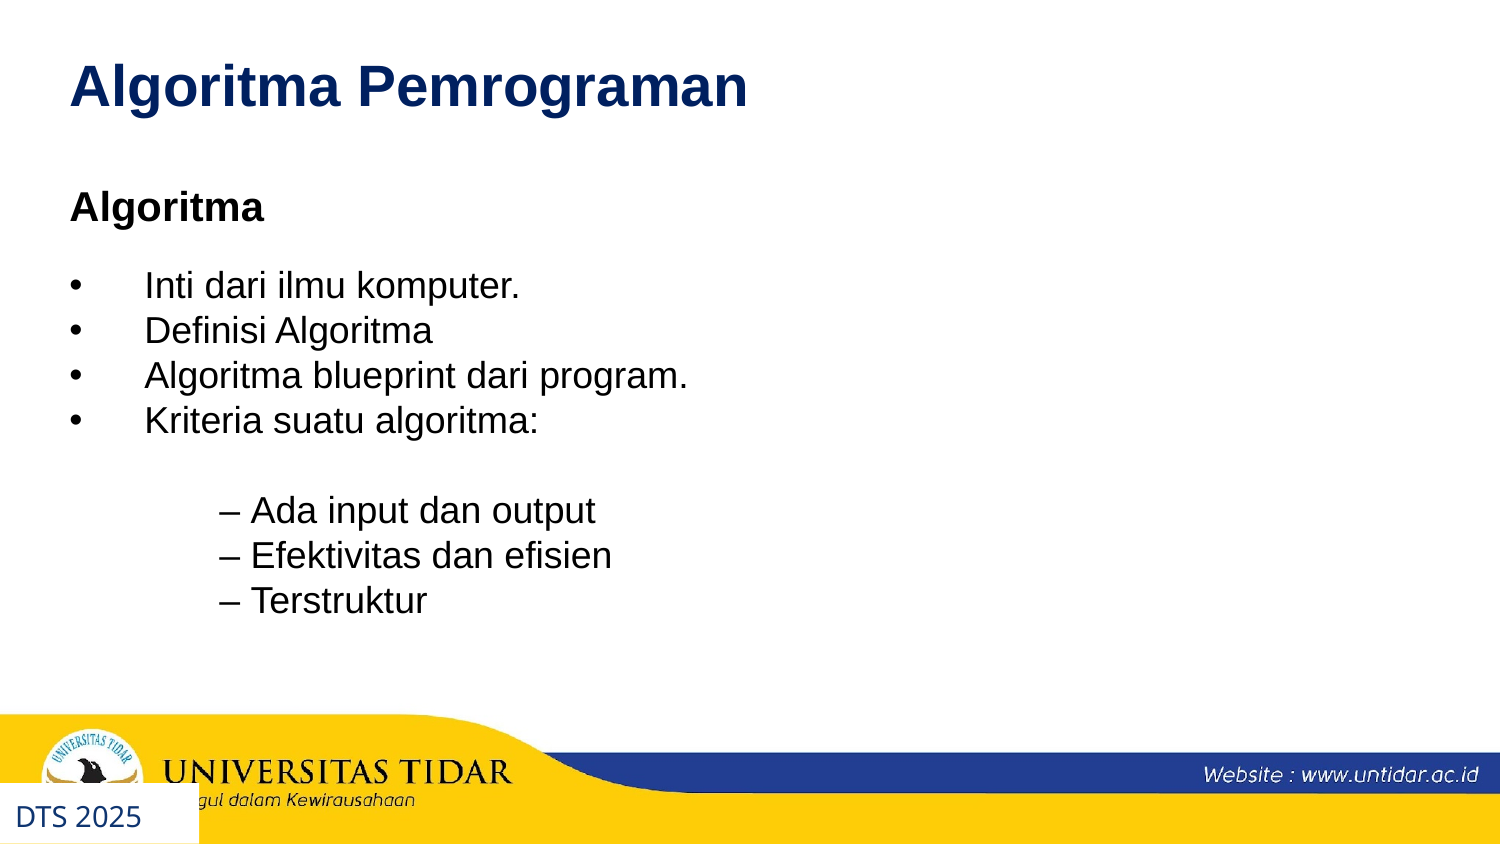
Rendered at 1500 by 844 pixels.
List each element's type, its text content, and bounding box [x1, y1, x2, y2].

text_box Algoritma Pemrograman [54, 40, 982, 126]
picture [0, 0, 1500, 844]
text_box Inti dari ilmu komputer. Definisi Algoritma Algoritma blueprint dari program. Kriteria suatu algoritma: – Ada input dan output – Efektivitas dan efisien – Terstruktur [54, 254, 1443, 697]
text_box DTS 2025 [0, 783, 200, 844]
text_box Algoritma [54, 178, 982, 239]
